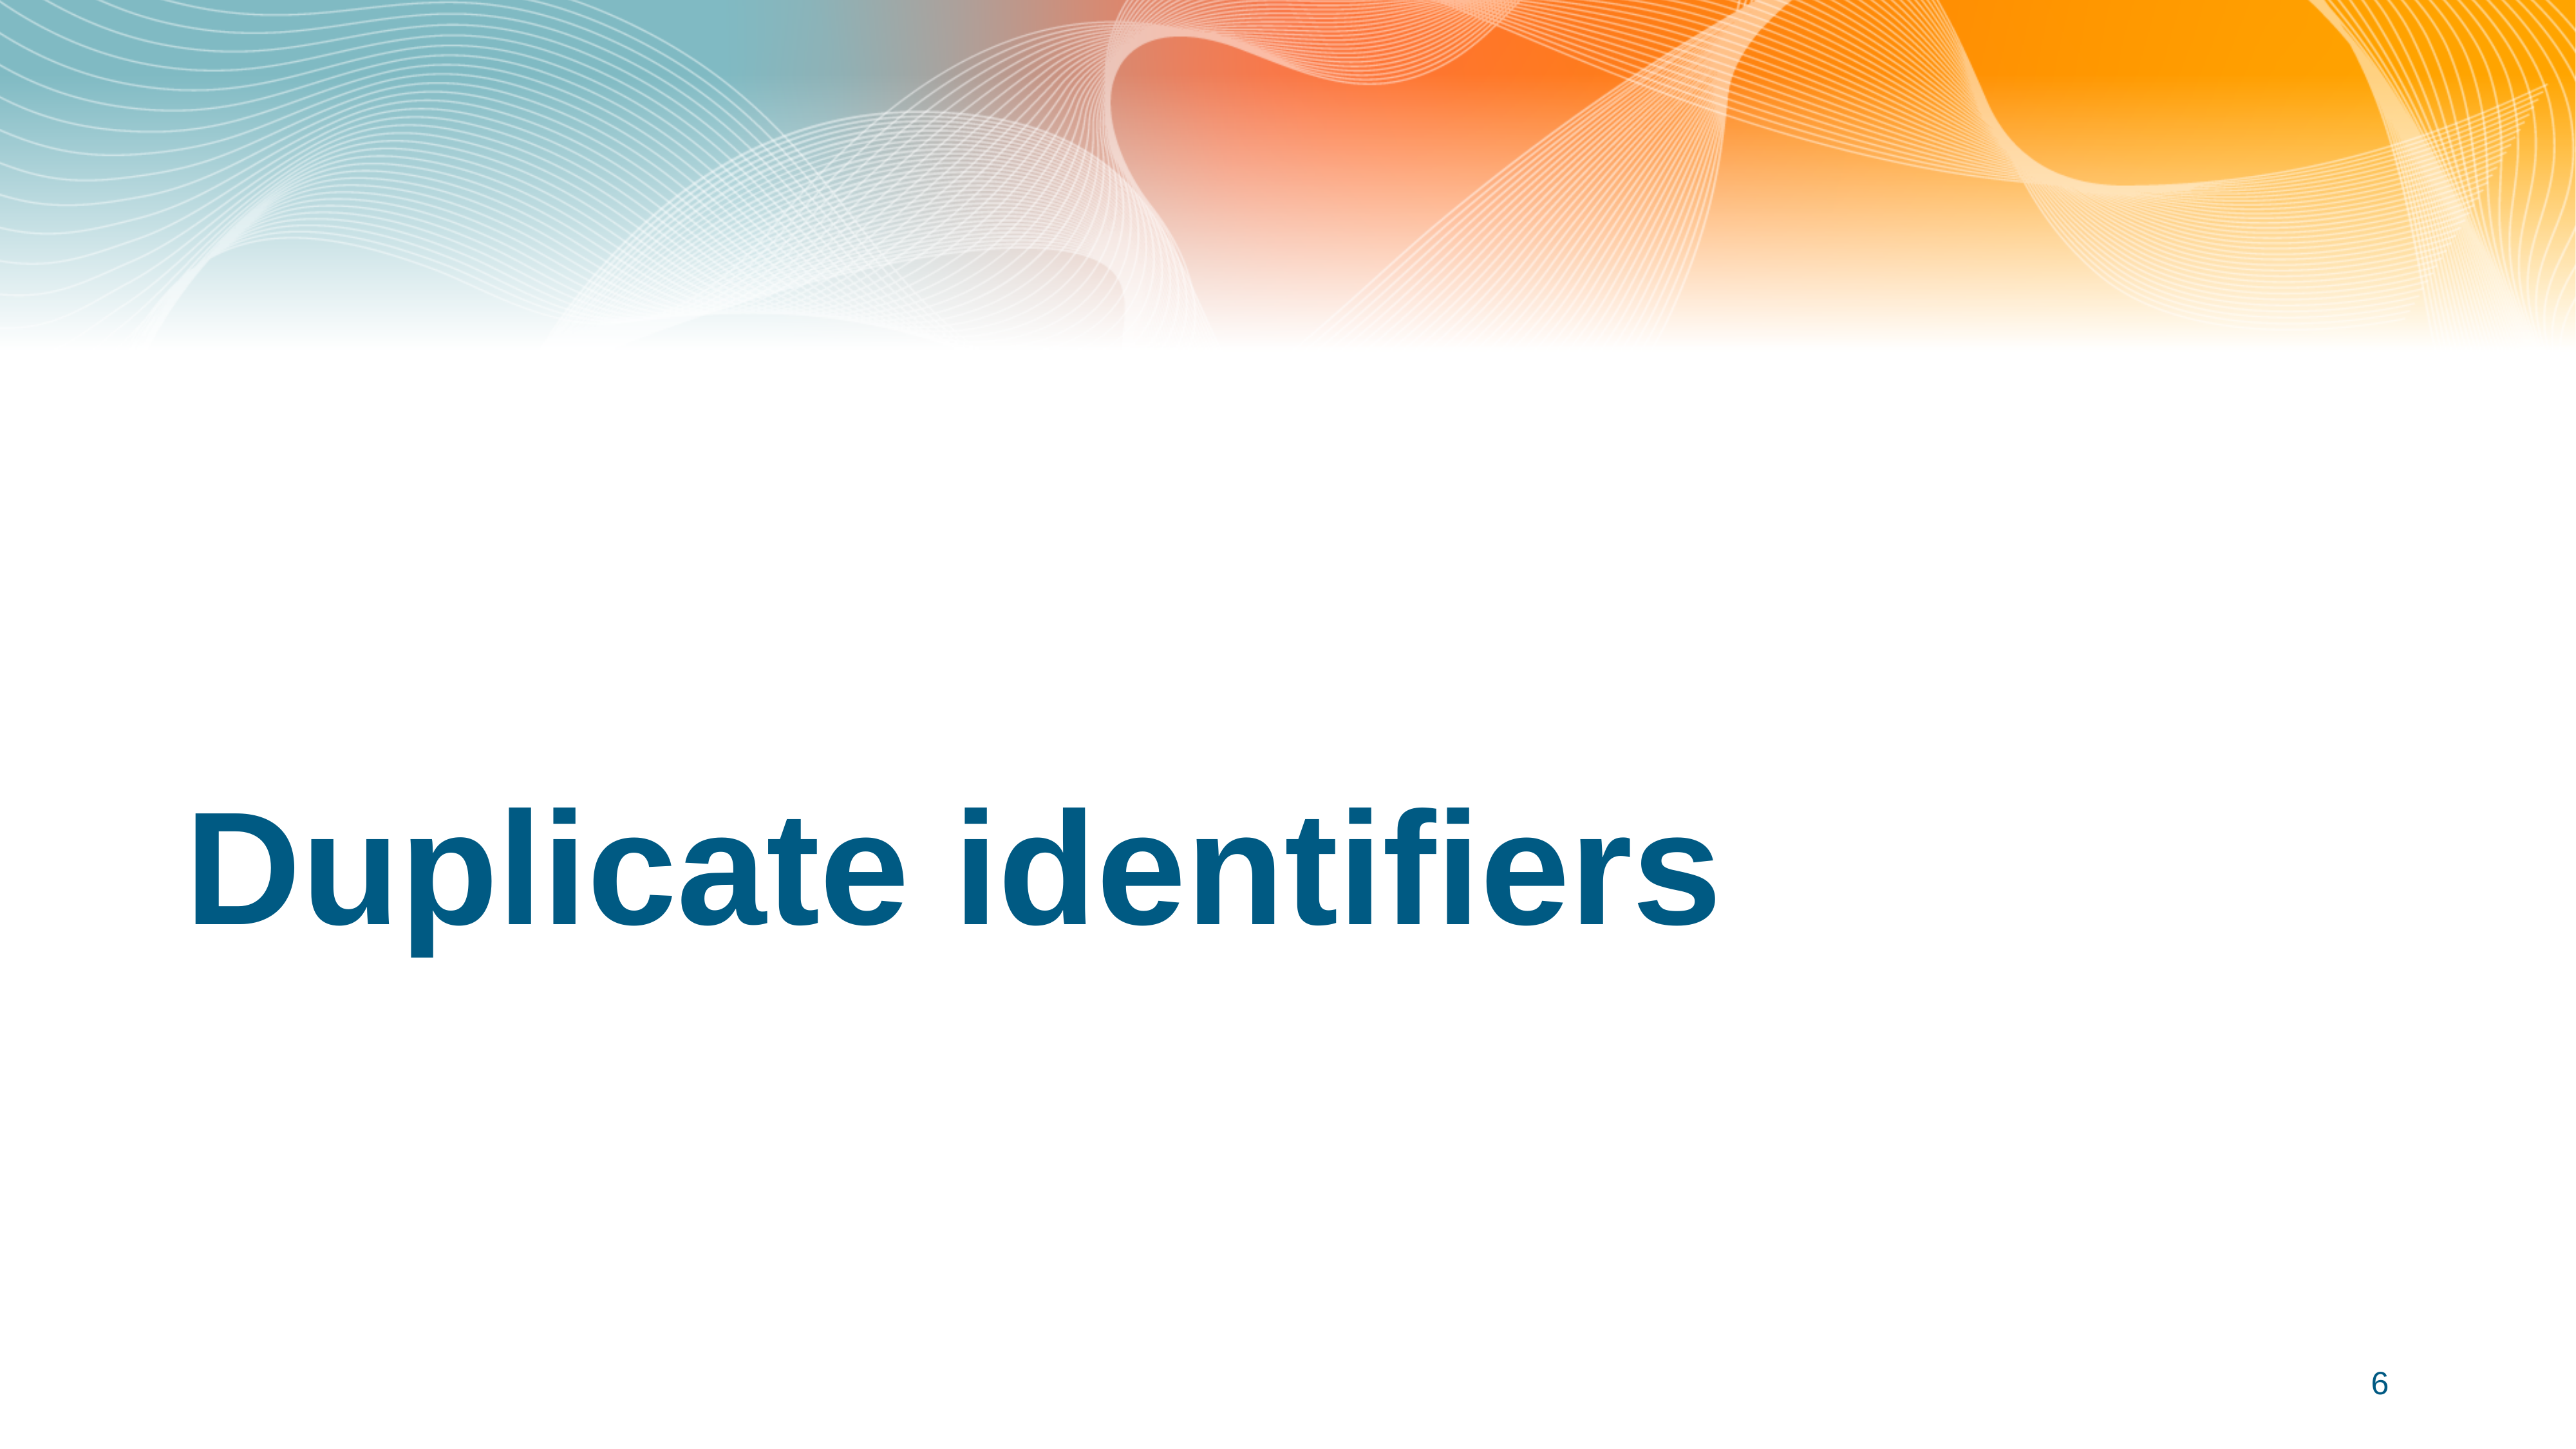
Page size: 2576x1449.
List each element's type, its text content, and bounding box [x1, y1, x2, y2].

picture [0, 0, 2576, 1449]
slide_number 6 [1819, 1343, 2399, 1421]
title Duplicate identifiers [175, 361, 2398, 964]
